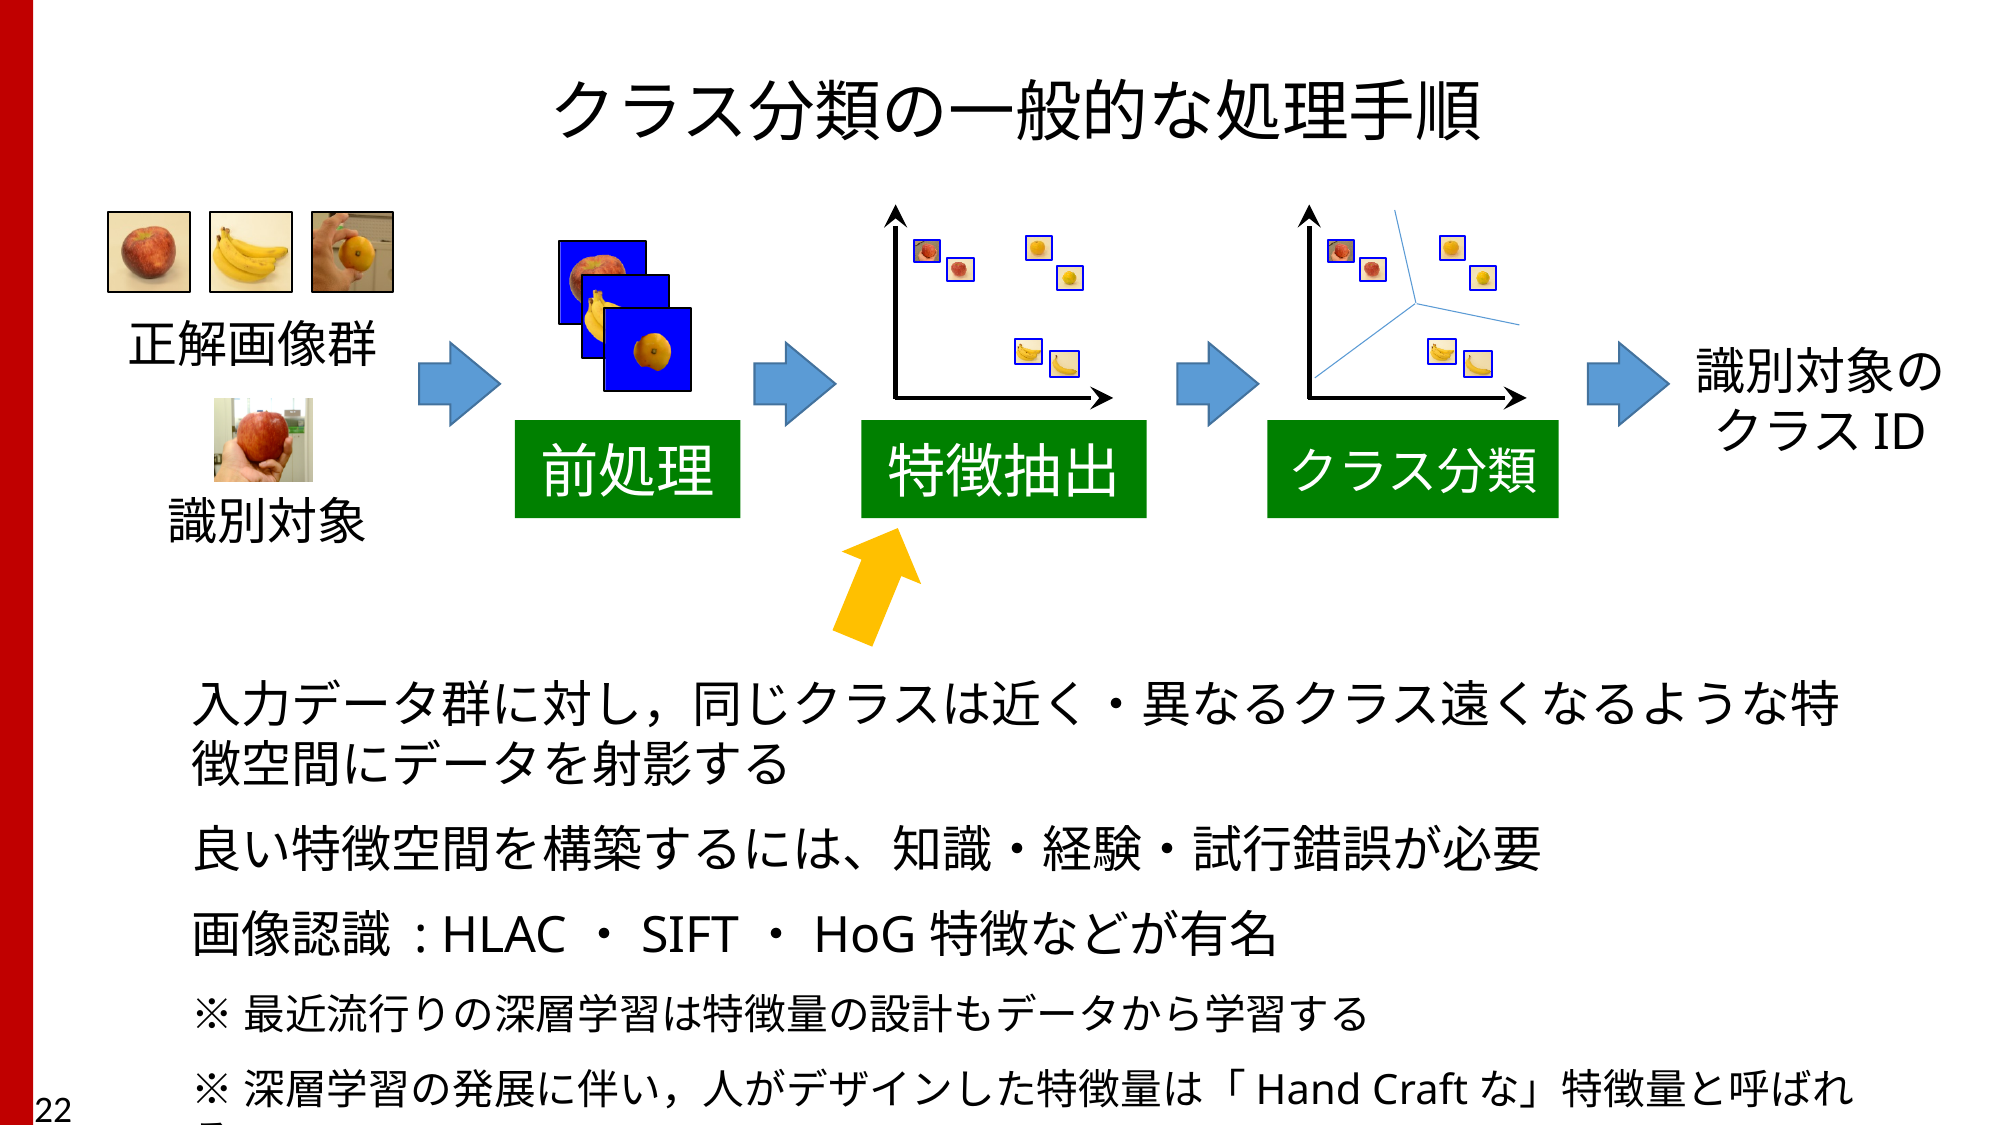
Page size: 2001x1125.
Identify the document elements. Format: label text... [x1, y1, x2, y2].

text_box 入力データ群に対し，同じクラスは近く・異なるクラス遠くなるような特徴空間にデータを射影する 良い特徴空間を構築するには、知識・経験・試行錯誤が必要 画像認識 : HLAC・SIFT・HoG特徴などが有名 ※最近流行りの深層学習は特徴量の設計もデータから学習する ※深層学習の発展に伴い，人がデザインした特徴量は「Hand Craftな」特徴量と呼ばれる [177, 665, 1898, 1125]
text_box 識別対象の クラスID [1680, 332, 1961, 467]
text_box [831, 526, 924, 649]
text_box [514, 241, 741, 519]
text_box [418, 340, 502, 428]
text_box [1176, 340, 1260, 428]
text_box クラス分類の一般的な処理手順 [440, 56, 1592, 161]
text_box [753, 340, 838, 428]
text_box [1267, 204, 1559, 519]
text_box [109, 213, 395, 558]
text_box [1586, 340, 1671, 428]
slide_number 22 [19, 1077, 470, 1125]
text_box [861, 204, 1147, 519]
